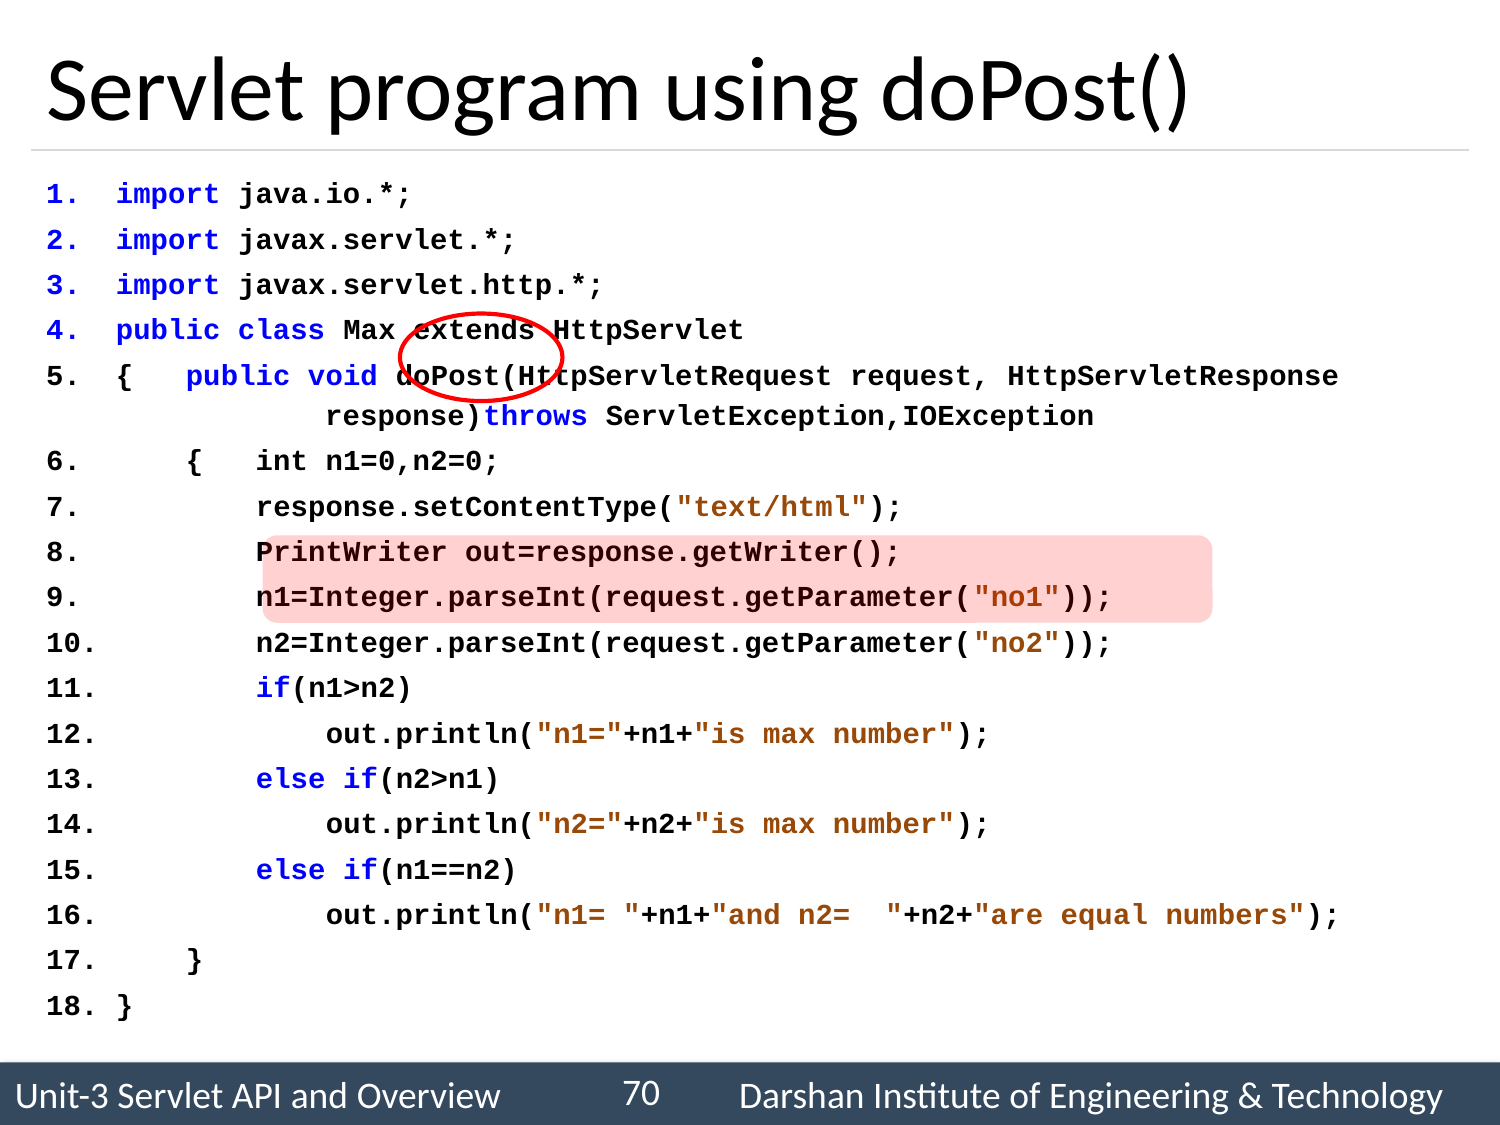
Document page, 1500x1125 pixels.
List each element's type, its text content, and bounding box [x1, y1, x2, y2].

list import java.io.*; import javax.servlet.*; import javax.servlet.http.*; public class Max extends HttpServlet { public void doPost(HttpServletRequest request, HttpServletResponse response)throws ServletException,IOException { int n1=0,n2=0; response.setContentType("text/html"); PrintWriter out=response.getWriter(); n1=Integer.parseInt(request.getParameter("no1")); n2=Integer.parseInt(request.getParameter("no2")); if(n1>n2) out.println("n1="+n1+"is max number"); else if(n2>n1) out.println("n2="+n2+"is max number"); else if(n1==n2) out.println("n1= "+n1+"and n2= "+n2+"are equal numbers"); } } [31, 162, 1469, 1038]
title Servlet program using doPost() [31, 17, 1469, 150]
text_box [397, 311, 565, 404]
slide_number 70 [575, 1060, 675, 1121]
text_box [260, 533, 1215, 625]
